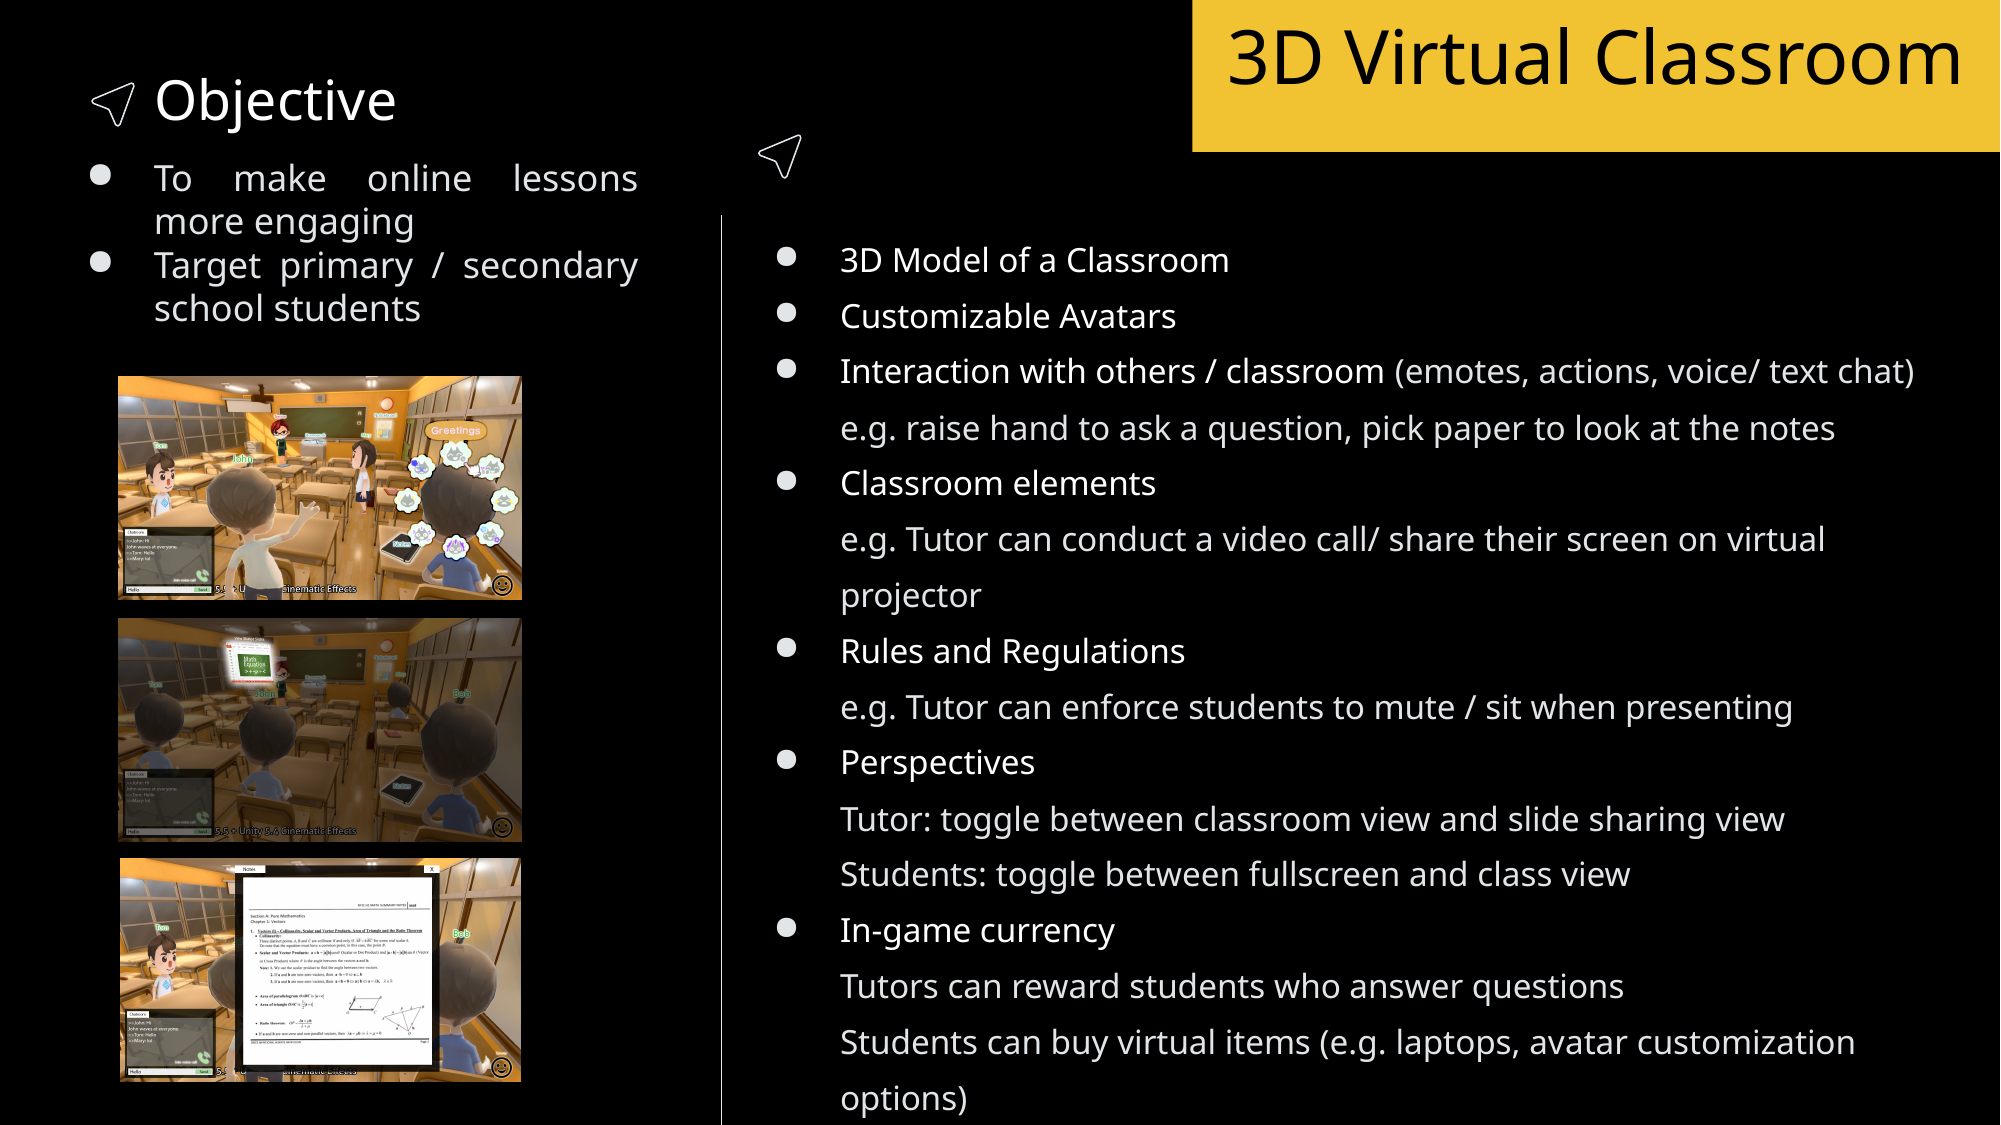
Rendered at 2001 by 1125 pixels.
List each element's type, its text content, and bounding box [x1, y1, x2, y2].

picture [119, 858, 521, 1082]
picture [118, 376, 522, 600]
picture [118, 618, 522, 842]
subtitle Objective [134, 38, 517, 135]
title 3D Virtual Classroom [1192, 0, 2000, 152]
title Features [813, 55, 1730, 203]
text_box To make online lessons more engaging Target primary / secondary school students [34, 135, 660, 345]
text_box [91, 83, 134, 126]
text_box [758, 135, 801, 178]
text_box 3D Model of a Classroom Customizable Avatars Interaction with others / classroom (emotes, actions, voice/ text chat) e.g. raise hand to ask a question, pick paper to look at the notes Classroom elements e.g. Tutor can conduct a video call/ share their screen on virtual projector Rules and Regulations e.g. Tutor can enforce students to mute / sit when presenting Perspectives Tutor: toggle between classroom view and slide sharing view Students: toggle between fullscreen and class view In-game currency Tutors can reward students who answer questions Students can buy virtual items (e.g. laptops, avatar customization options) [720, 203, 1978, 1071]
